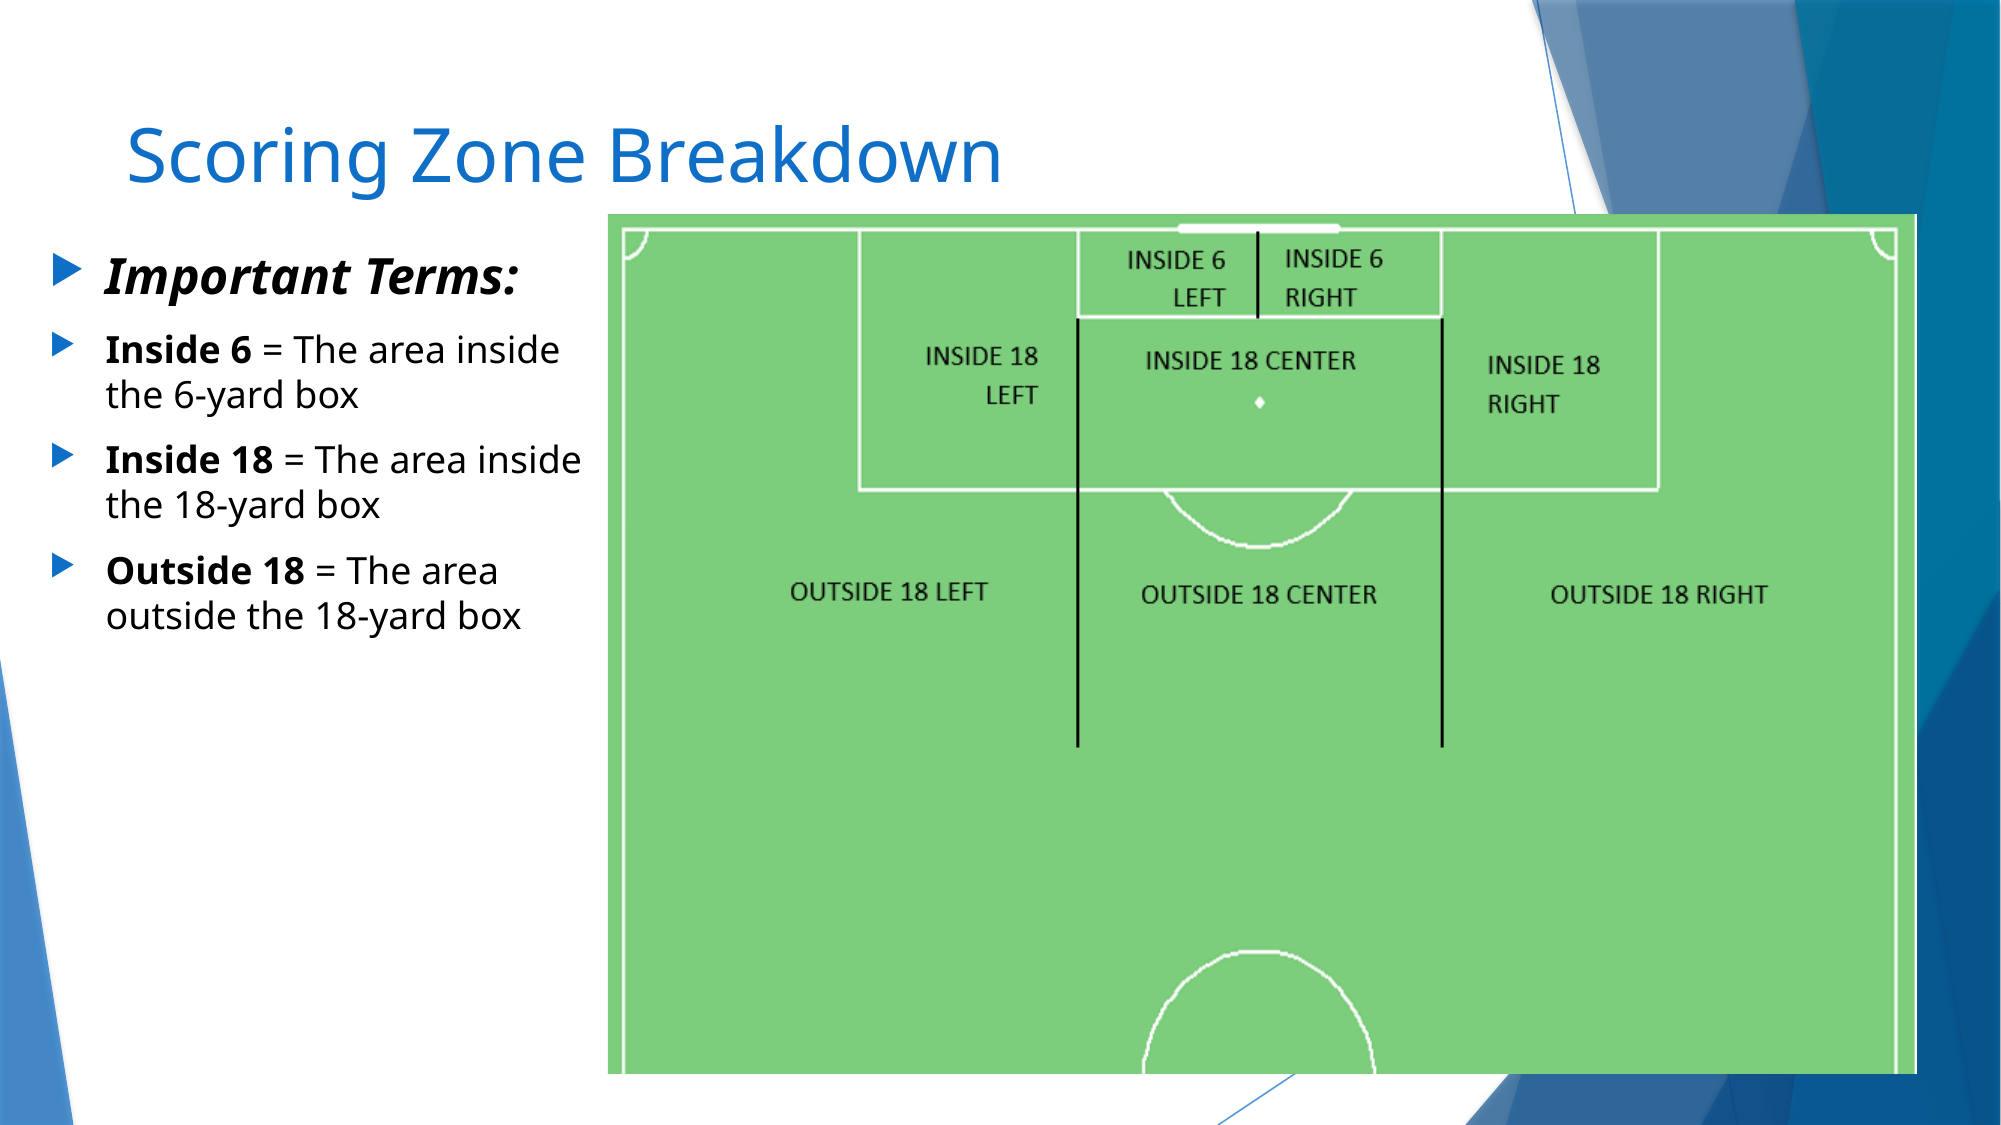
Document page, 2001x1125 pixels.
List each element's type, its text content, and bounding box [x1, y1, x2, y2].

title Scoring Zone Breakdown [111, 99, 1522, 237]
list Important Terms: Inside 6 = The area inside the 6-yard box Inside 18 = The area inside the 18-yard box Outside 18 = The area outside the 18-yard box [34, 237, 605, 1080]
picture [607, 214, 1918, 1074]
